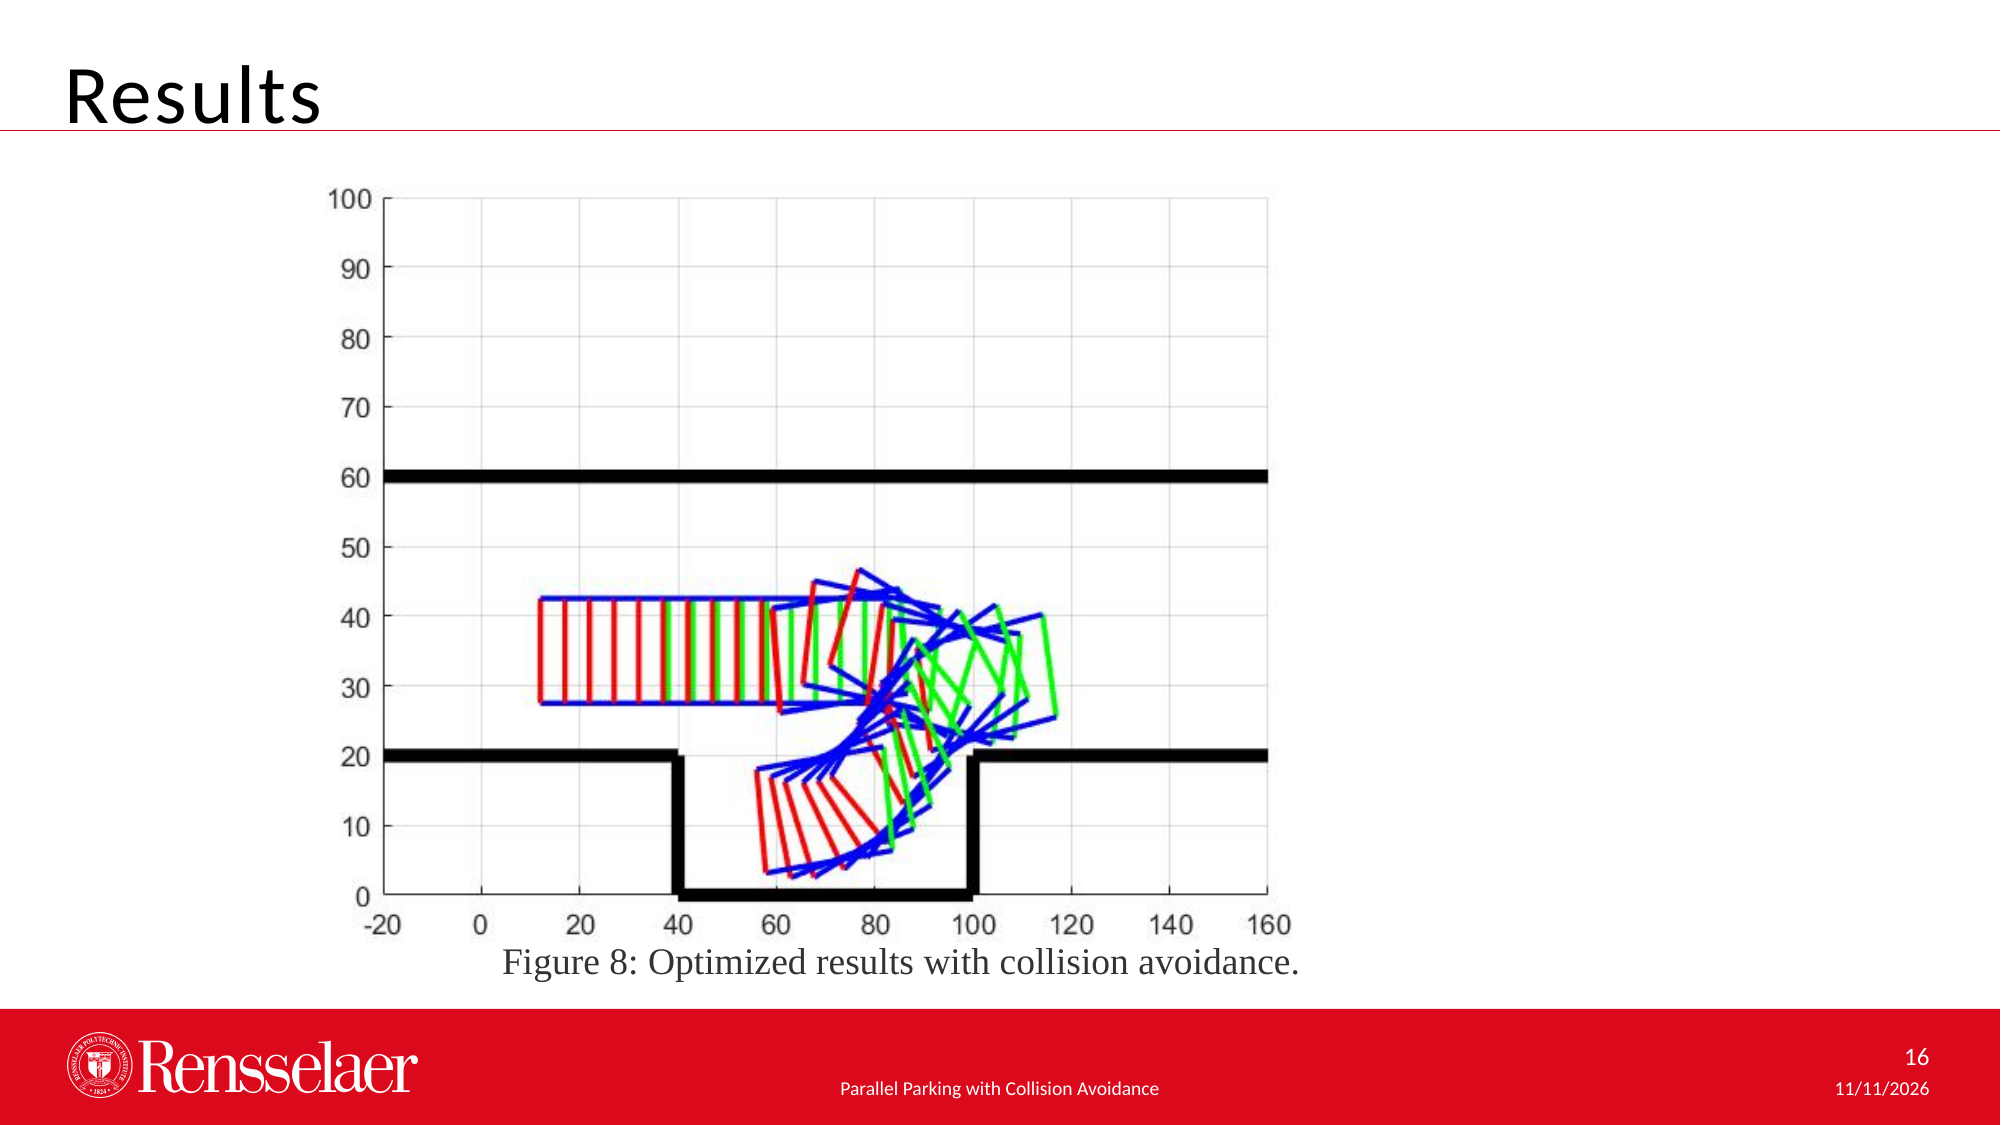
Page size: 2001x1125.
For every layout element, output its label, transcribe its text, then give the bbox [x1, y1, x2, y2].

picture [67, 1032, 418, 1098]
list Results [49, 44, 1870, 131]
picture [235, 134, 1376, 990]
